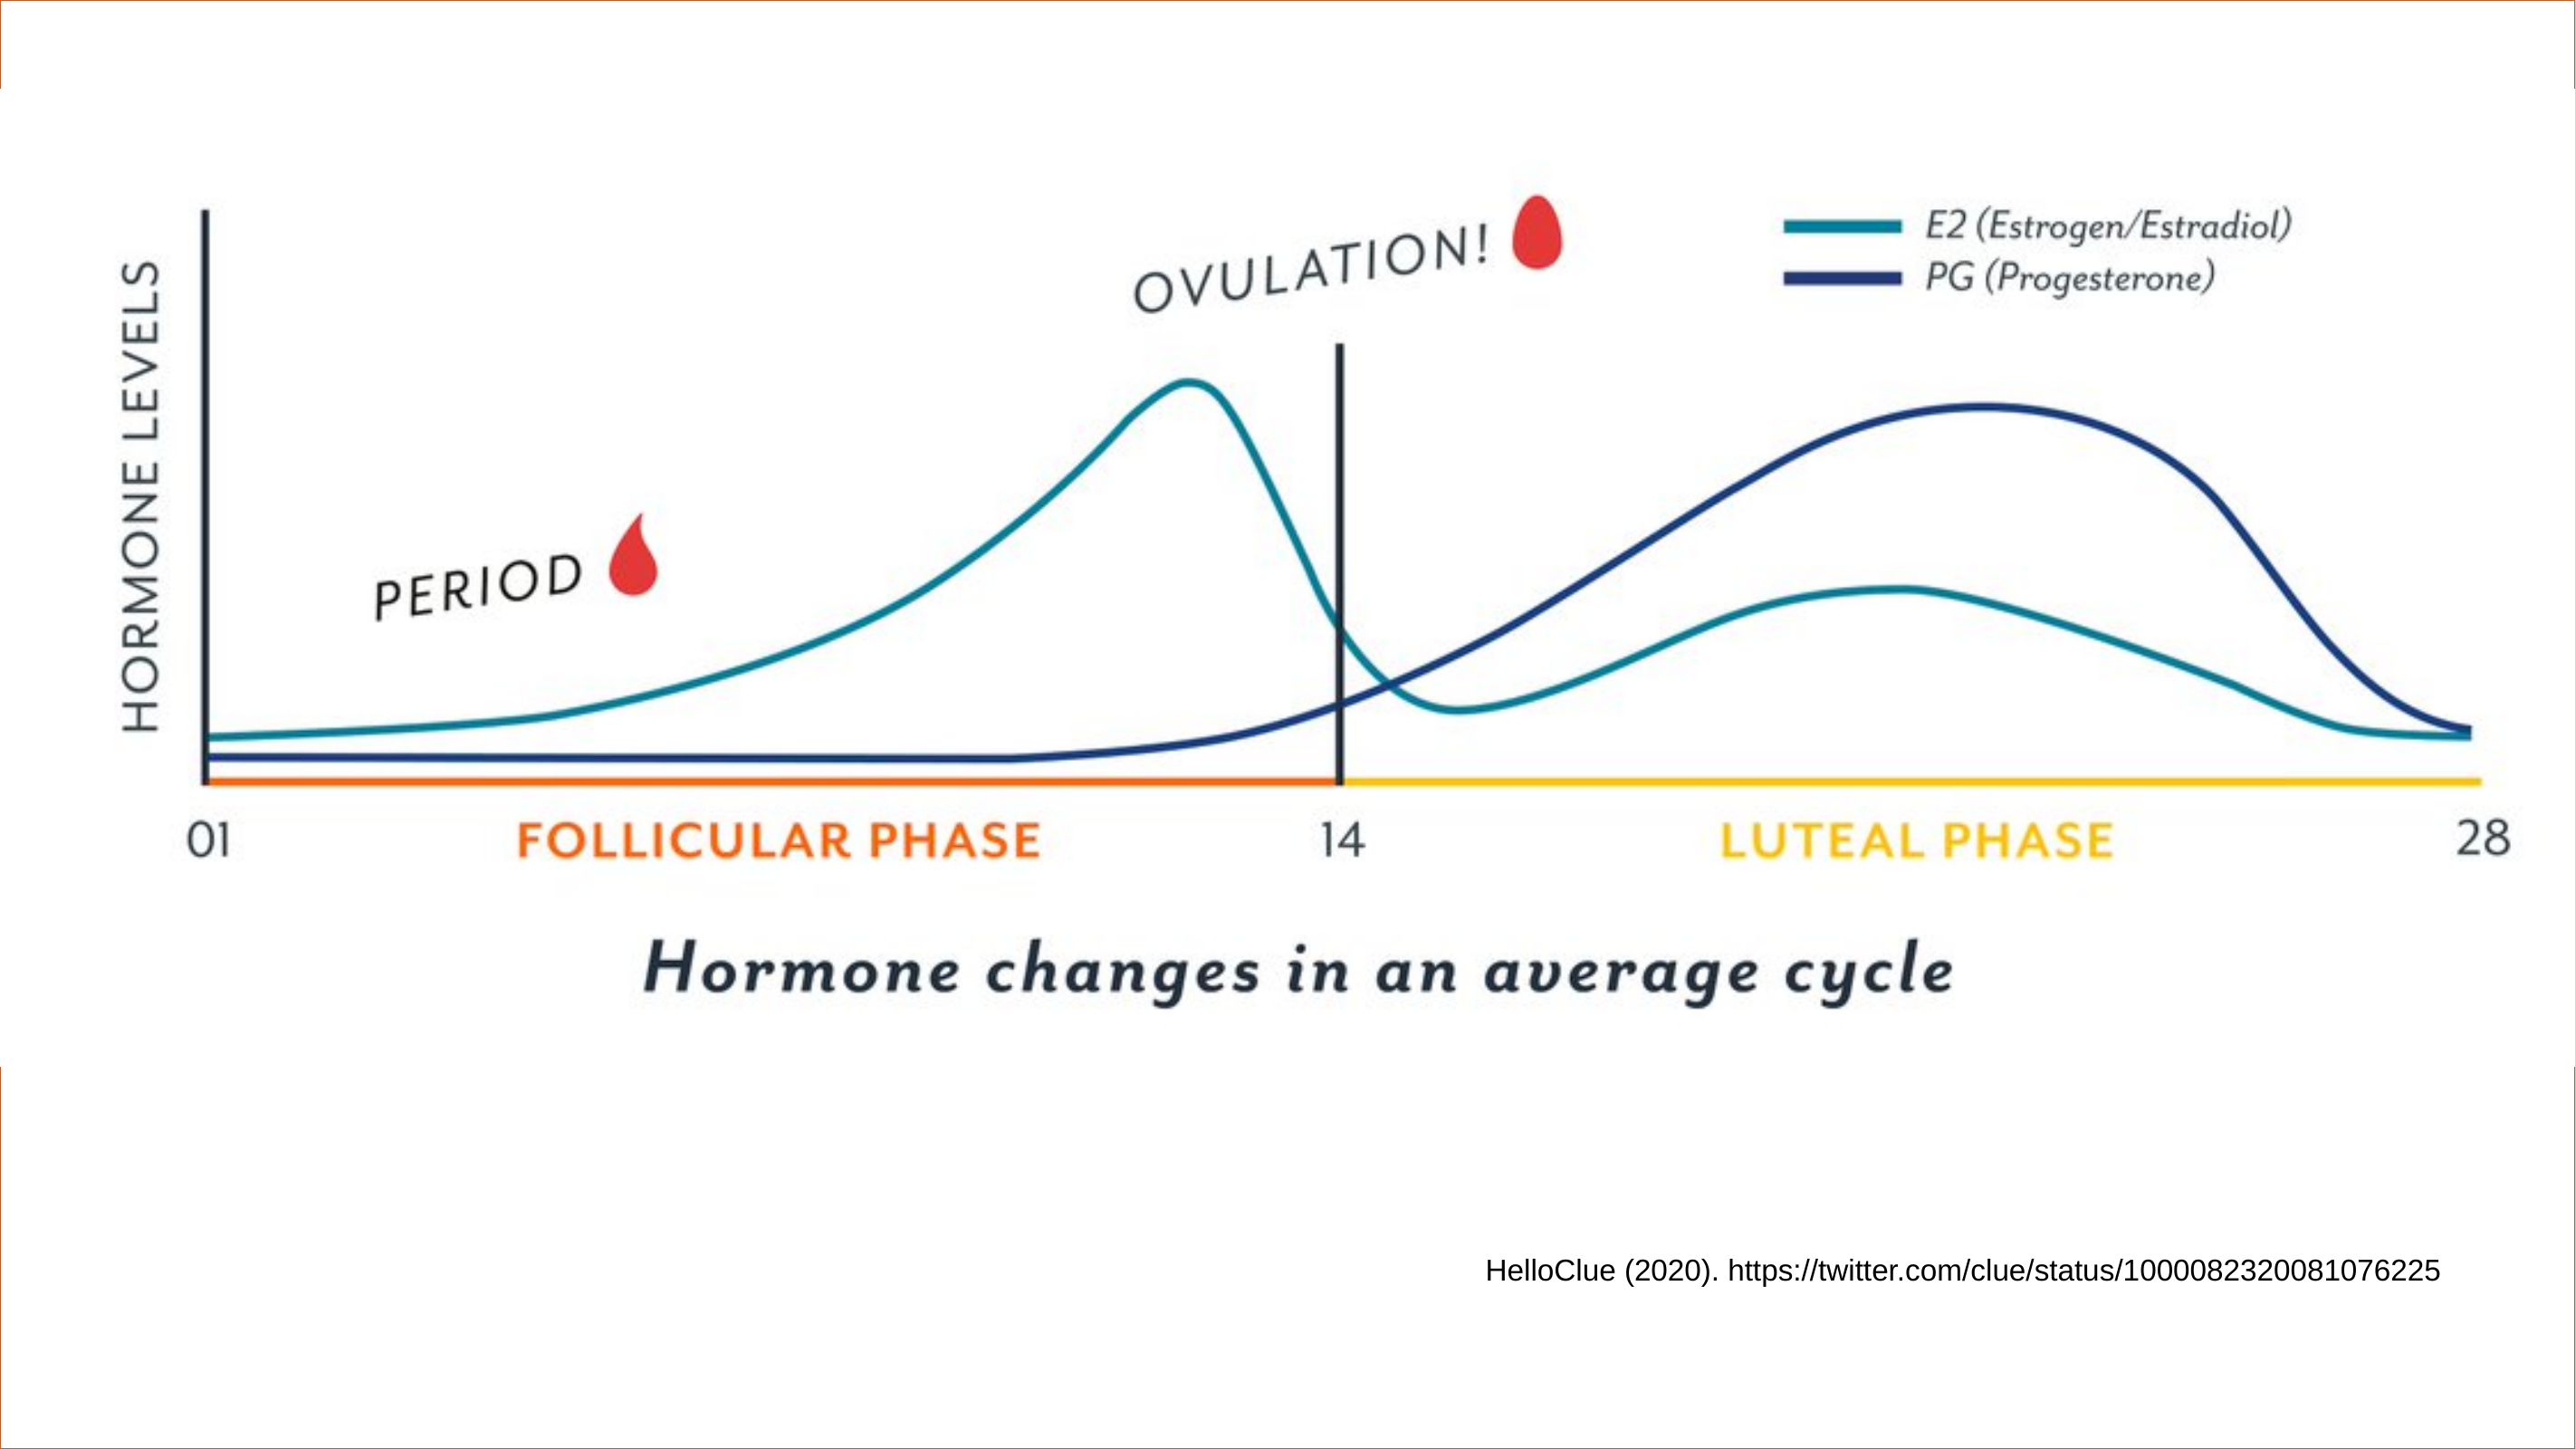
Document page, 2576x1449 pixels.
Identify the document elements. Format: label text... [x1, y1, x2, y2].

picture [0, 89, 2576, 1067]
text_box HelloClue (2020). https://twitter.com/clue/status/1000082320081076225 [1471, 1237, 2513, 1338]
